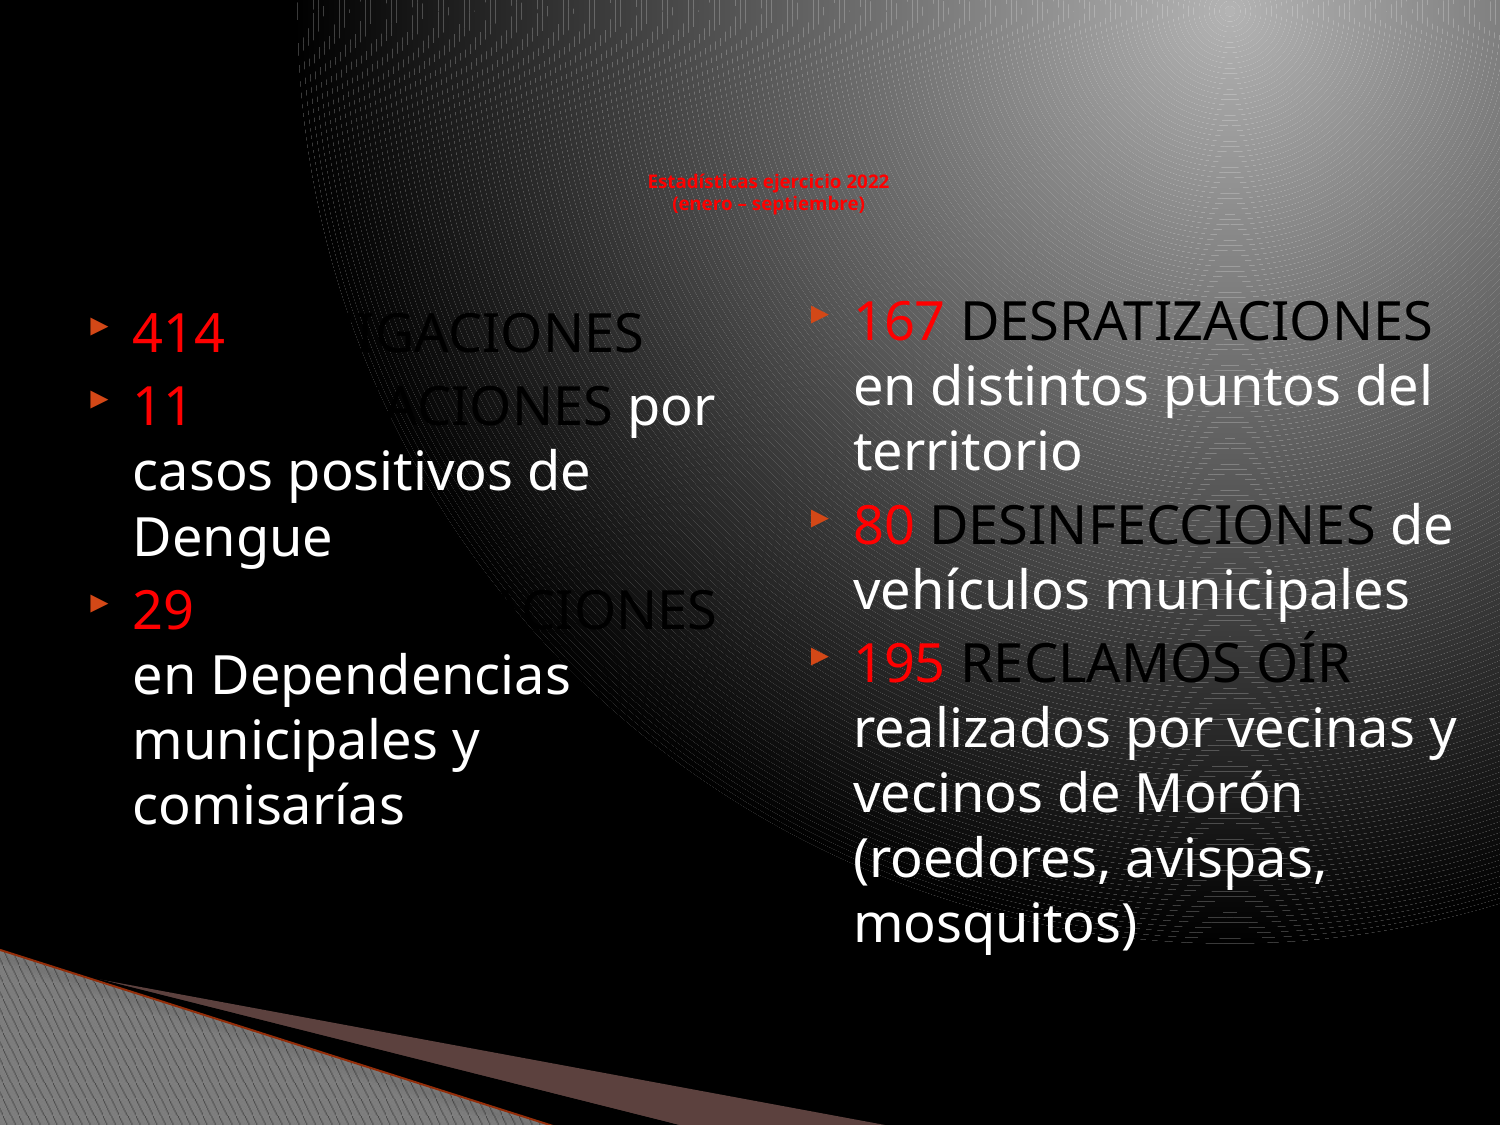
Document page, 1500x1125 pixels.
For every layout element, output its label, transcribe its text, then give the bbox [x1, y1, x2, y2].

list 167 DESRATIZACIONES en distintos puntos del territorio 80 DESINFECCIONES de vehículos municipales 195 RECLAMOS OÍR realizados por vecinas y vecinos de Morón (roedores, avispas, mosquitos) [773, 278, 1500, 986]
list 414 FUMIGACIONES 11 FUMIGACIONES por casos positivos de Dengue 29 DESINSECTACIONES en Dependencias municipales y comisarías [53, 290, 773, 986]
picture [0, 952, 543, 1125]
title Estadísticas ejercicio 2022 (enero – septiembre) [112, 160, 1425, 268]
